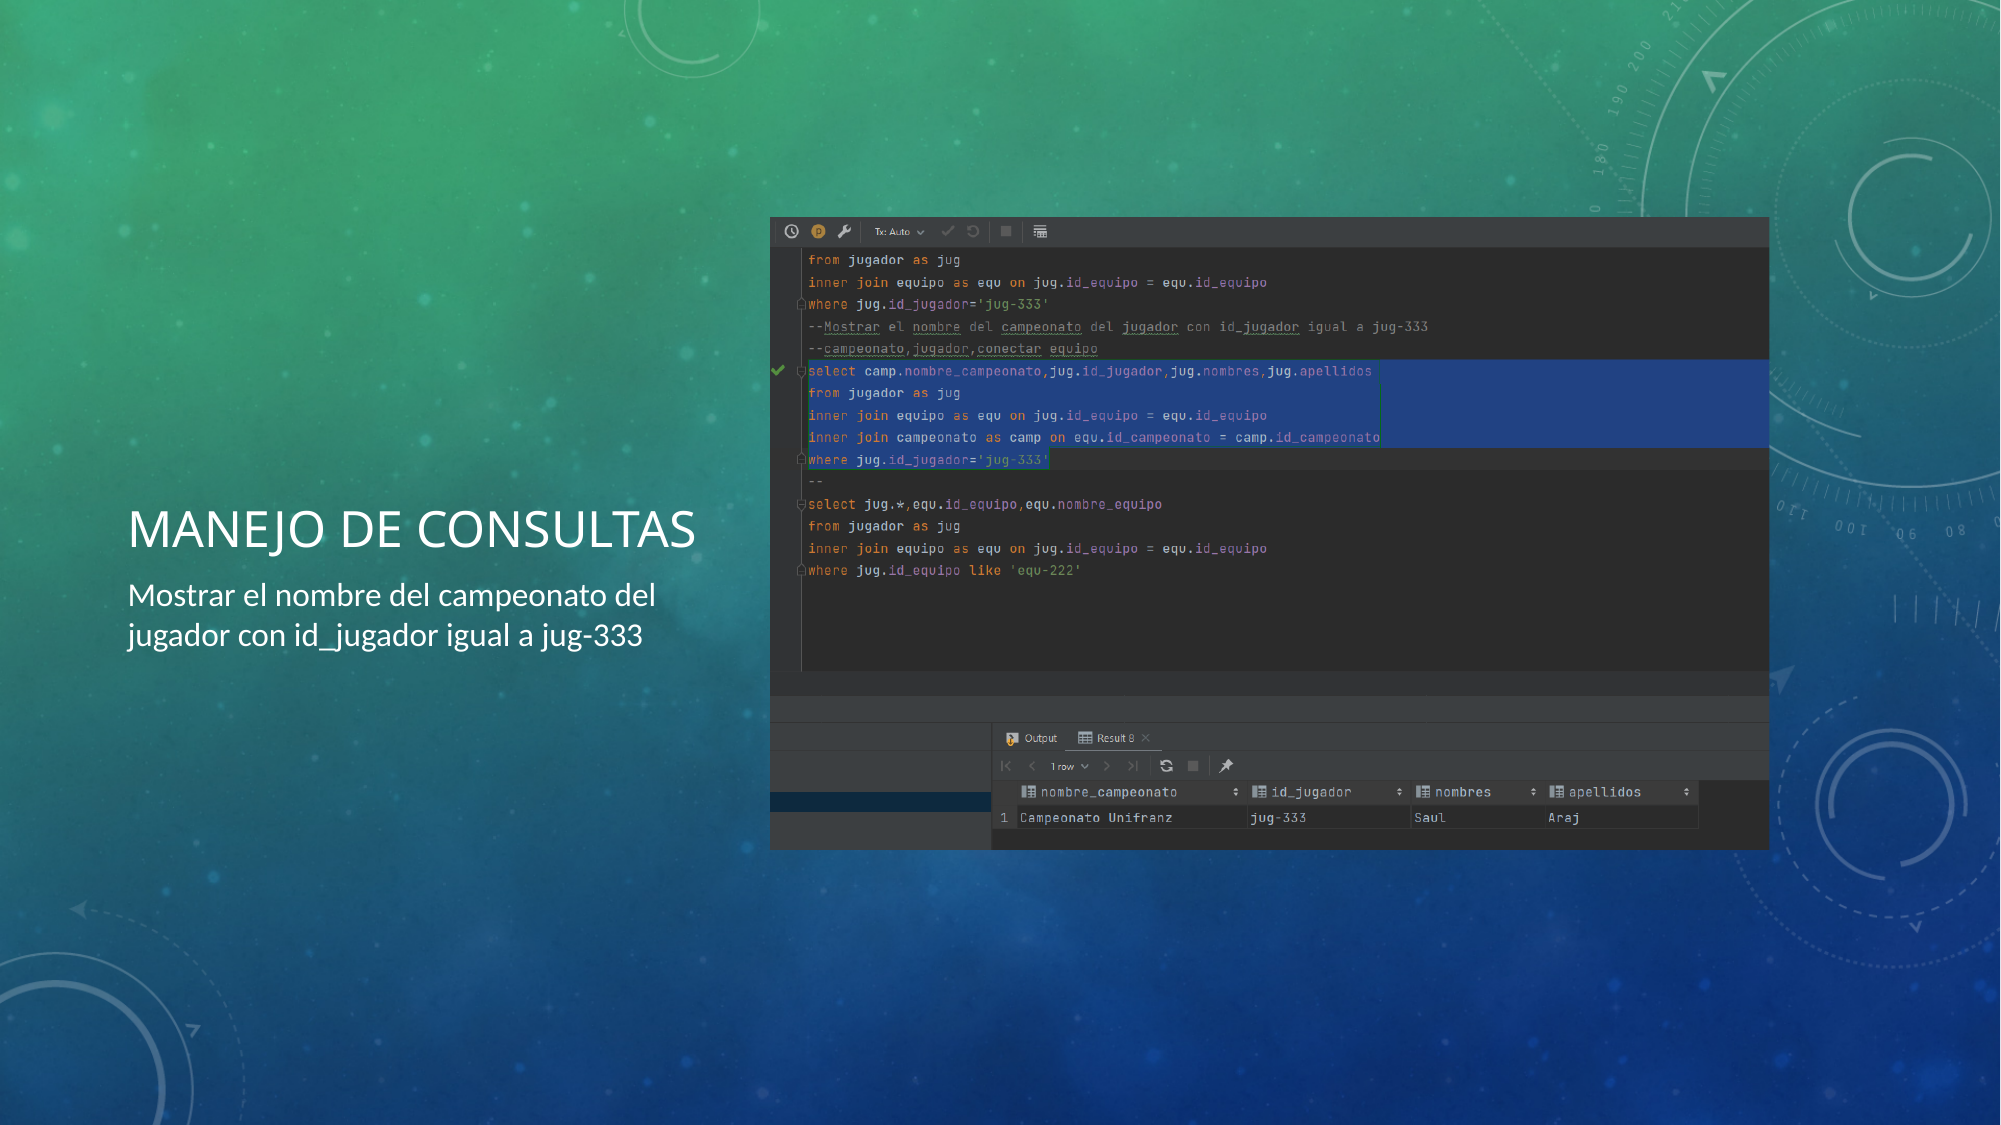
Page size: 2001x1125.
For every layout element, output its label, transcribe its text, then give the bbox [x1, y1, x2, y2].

title MANEJO DE CONSULTAS [112, 340, 717, 565]
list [769, 216, 1770, 850]
list Mostrar el nombre del campeonato del jugador con id_jugador igual a jug-333 [112, 565, 717, 866]
picture [0, 0, 2001, 1125]
